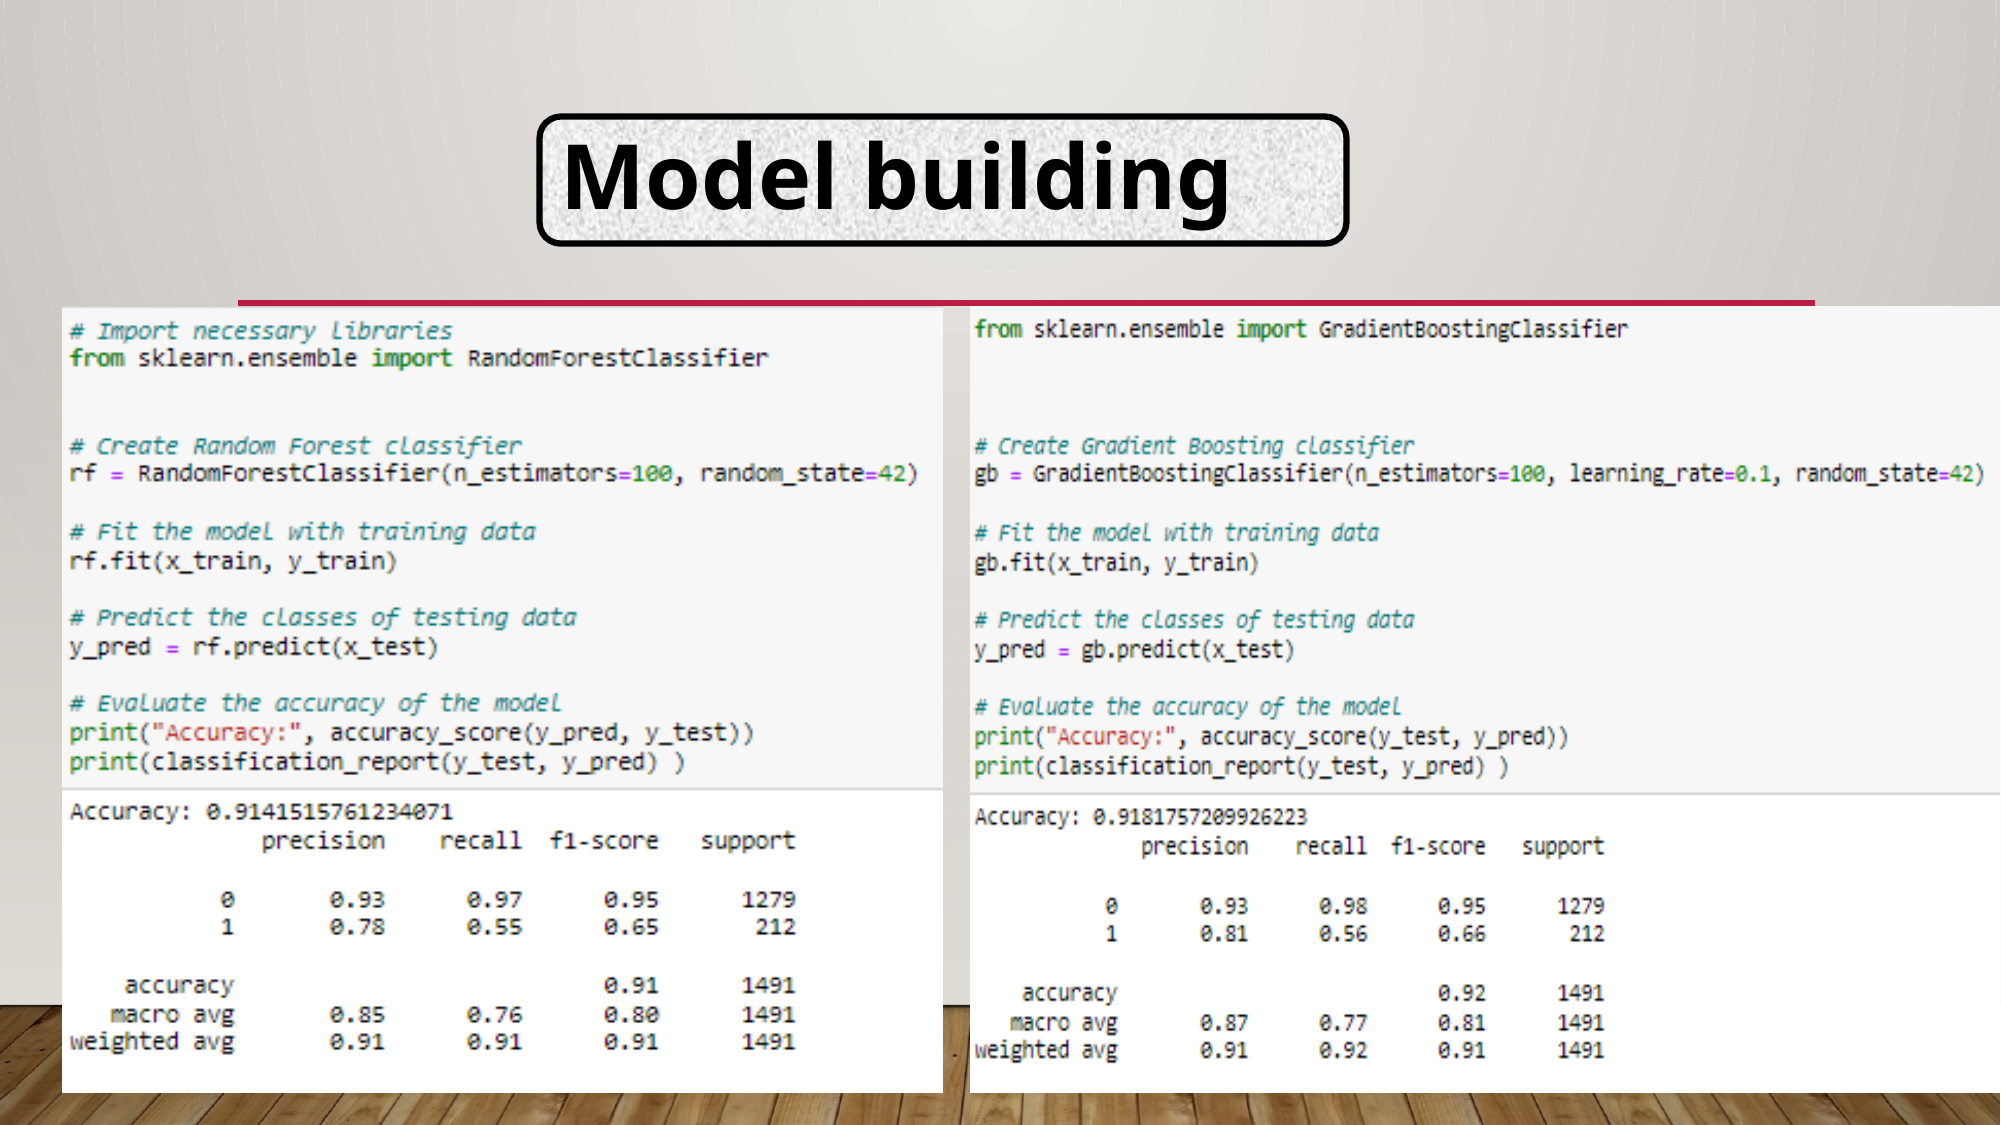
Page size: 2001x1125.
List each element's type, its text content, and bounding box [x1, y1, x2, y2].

text_box Model building [539, 116, 1347, 244]
picture [0, 306, 2000, 1125]
